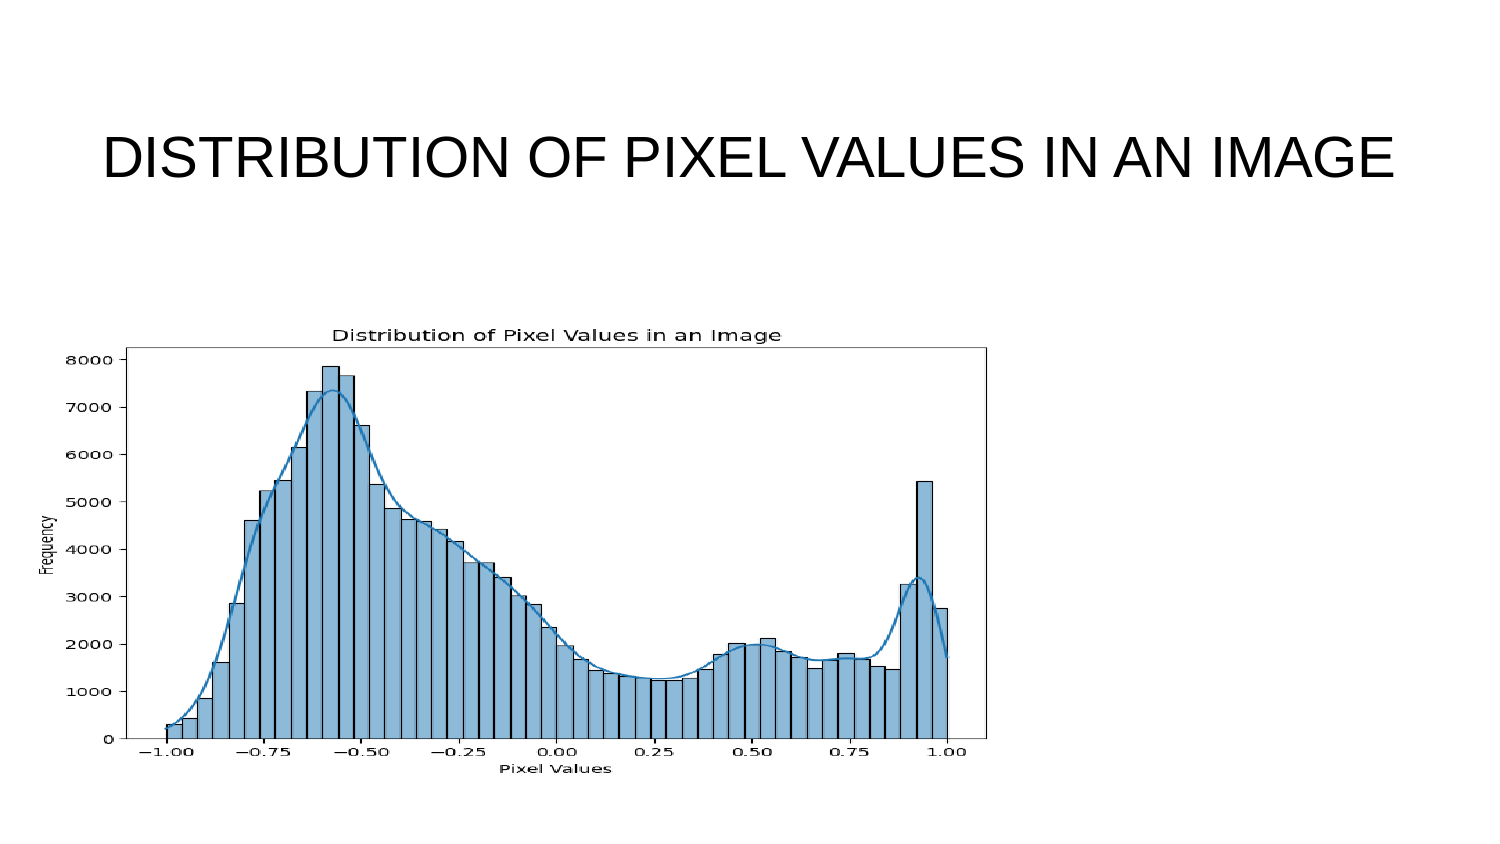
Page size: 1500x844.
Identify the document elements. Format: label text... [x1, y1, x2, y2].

picture [24, 320, 1001, 784]
title DISTRIBUTION OF PIXEL VALUES IN AN IMAGE [51, 44, 1449, 205]
